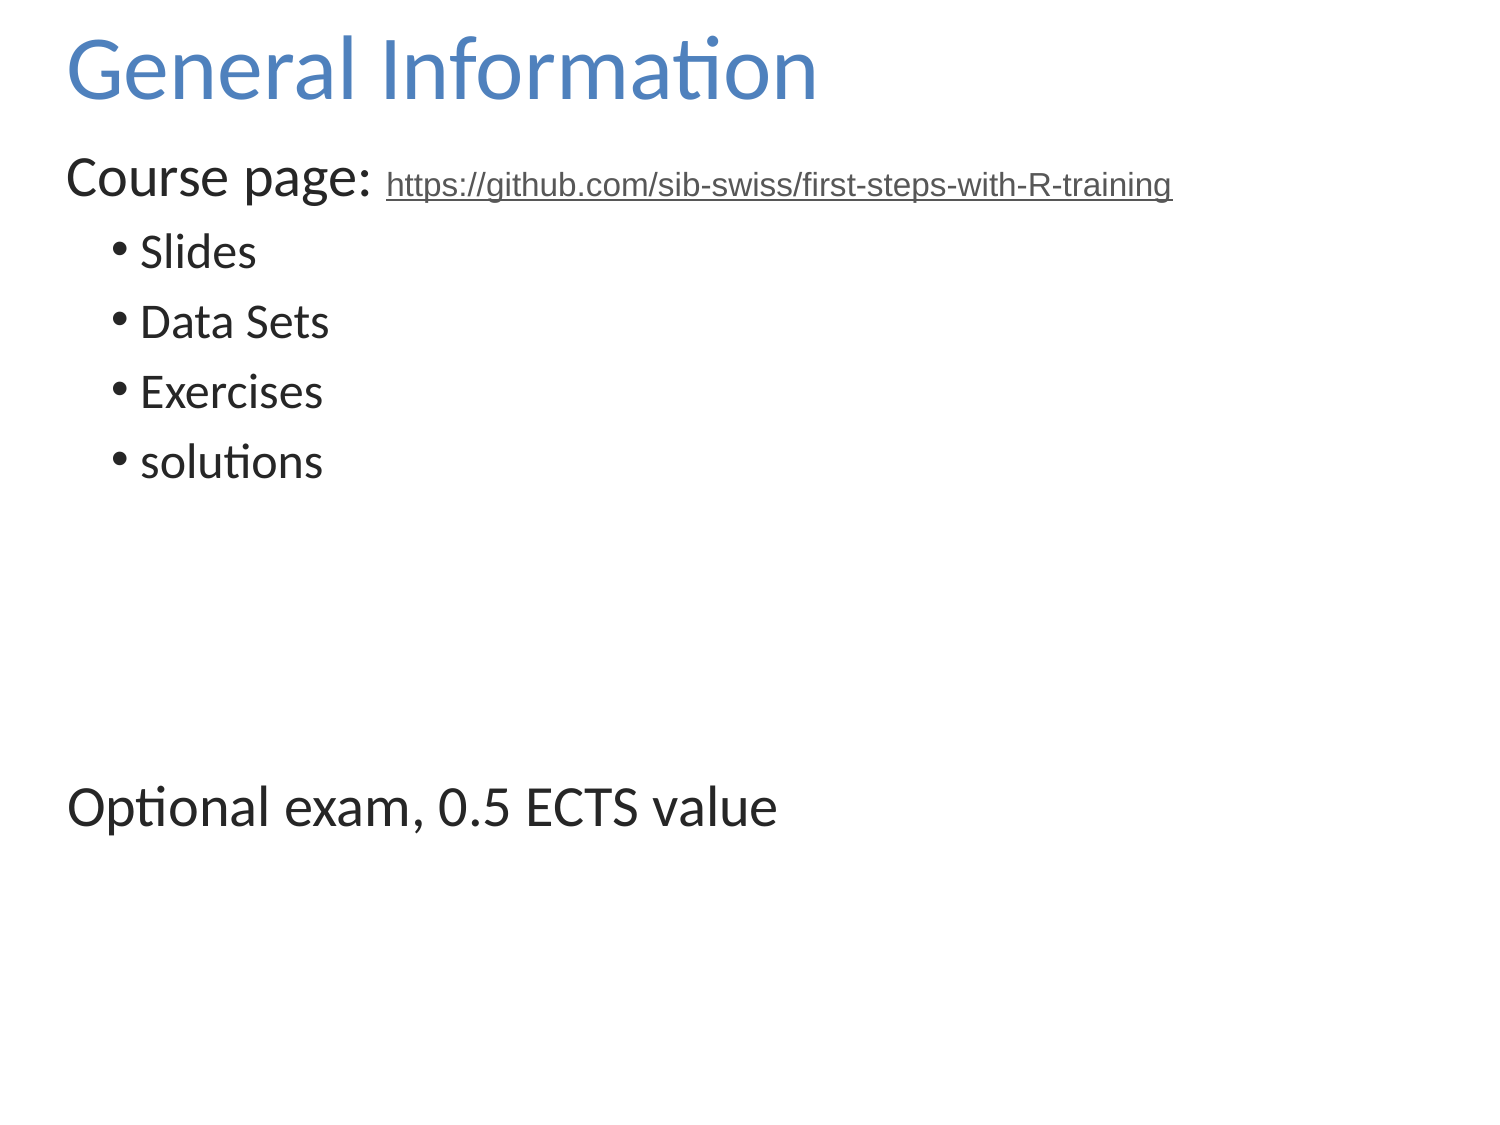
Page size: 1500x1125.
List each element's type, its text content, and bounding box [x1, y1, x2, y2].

text_box General Information [42, 20, 1345, 120]
text_box Course page: https://github.com/sib-swiss/first-steps-with-R-training Slides Data Sets Exercises solutions Optional exam, 0.5 ECTS value [66, 138, 1458, 1065]
